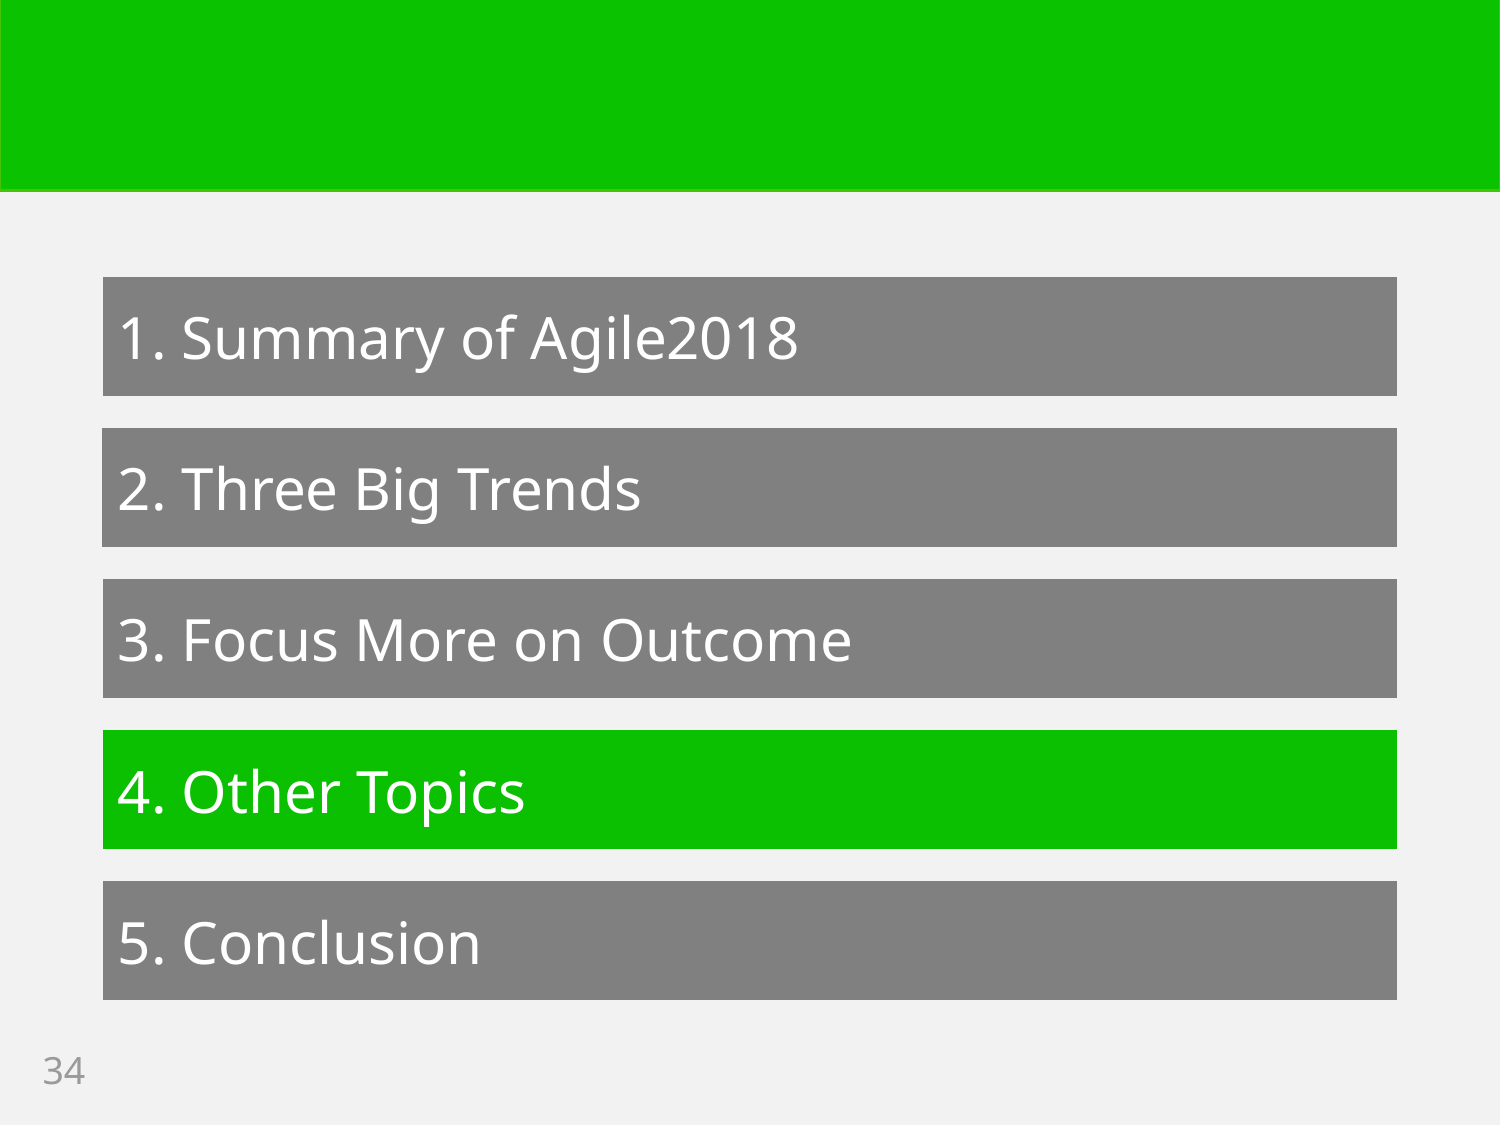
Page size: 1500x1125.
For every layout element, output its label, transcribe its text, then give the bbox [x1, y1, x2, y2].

slide_number 34 [27, 1042, 146, 1102]
text_box 4. Other Topics [103, 730, 1397, 849]
text_box 1. Summary of Agile2018 [103, 277, 1397, 396]
text_box 3. Focus More on Outcome [103, 579, 1397, 698]
text_box 5. Conclusion [103, 881, 1397, 1000]
text_box 2. Three Big Trends [102, 428, 1397, 547]
